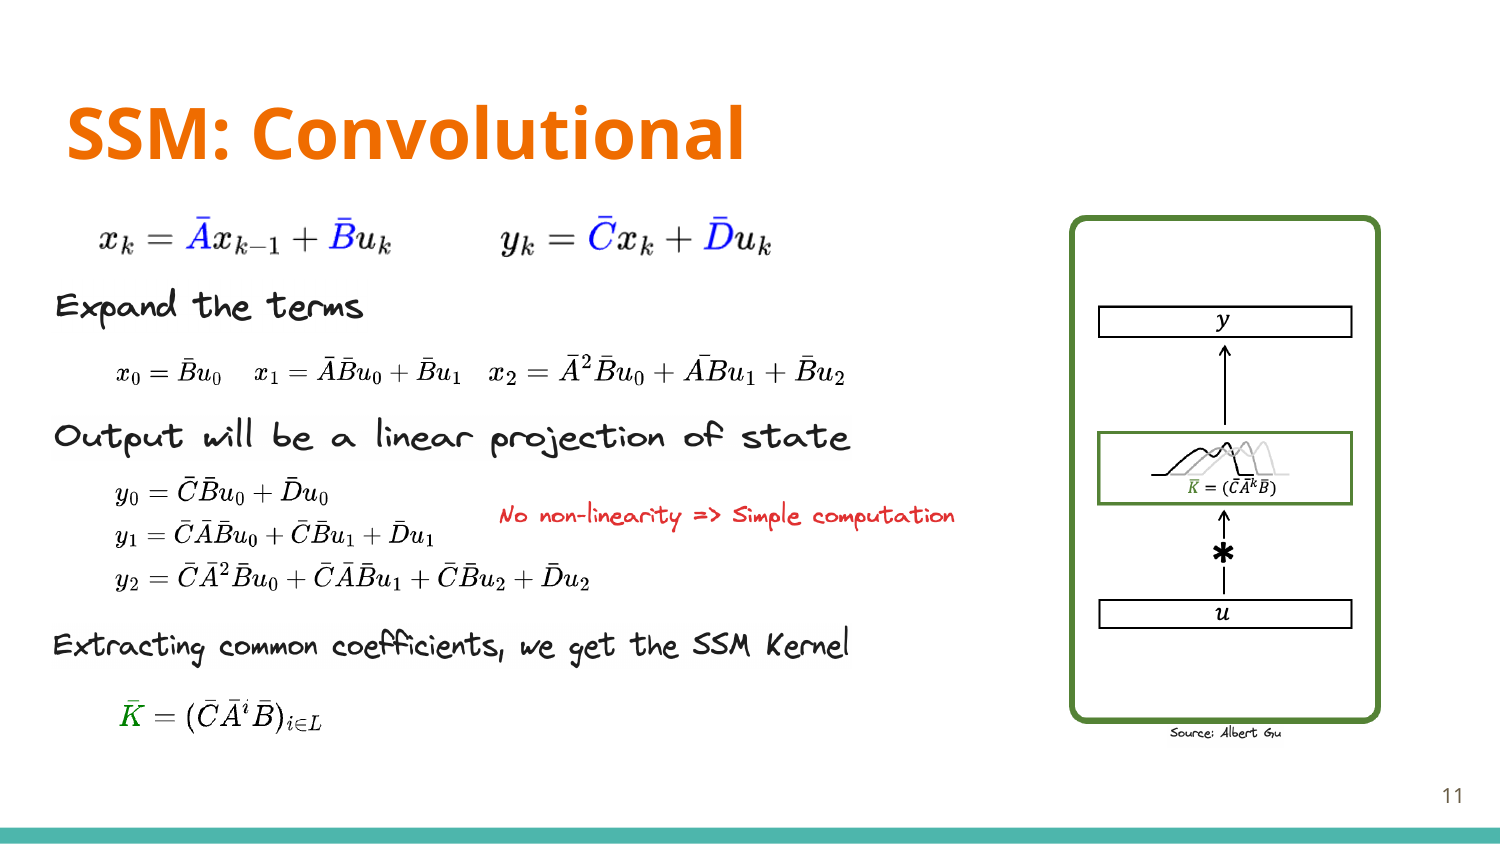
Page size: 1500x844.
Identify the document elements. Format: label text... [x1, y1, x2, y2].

picture [87, 201, 404, 267]
picture [109, 344, 852, 391]
picture [109, 687, 332, 741]
picture [50, 415, 852, 461]
picture [50, 279, 368, 333]
title SSM: Convolutional [51, 72, 1449, 189]
picture [109, 468, 963, 597]
slide_number 11 [1389, 764, 1480, 830]
picture [1061, 205, 1391, 749]
picture [50, 623, 852, 670]
picture [489, 201, 783, 267]
